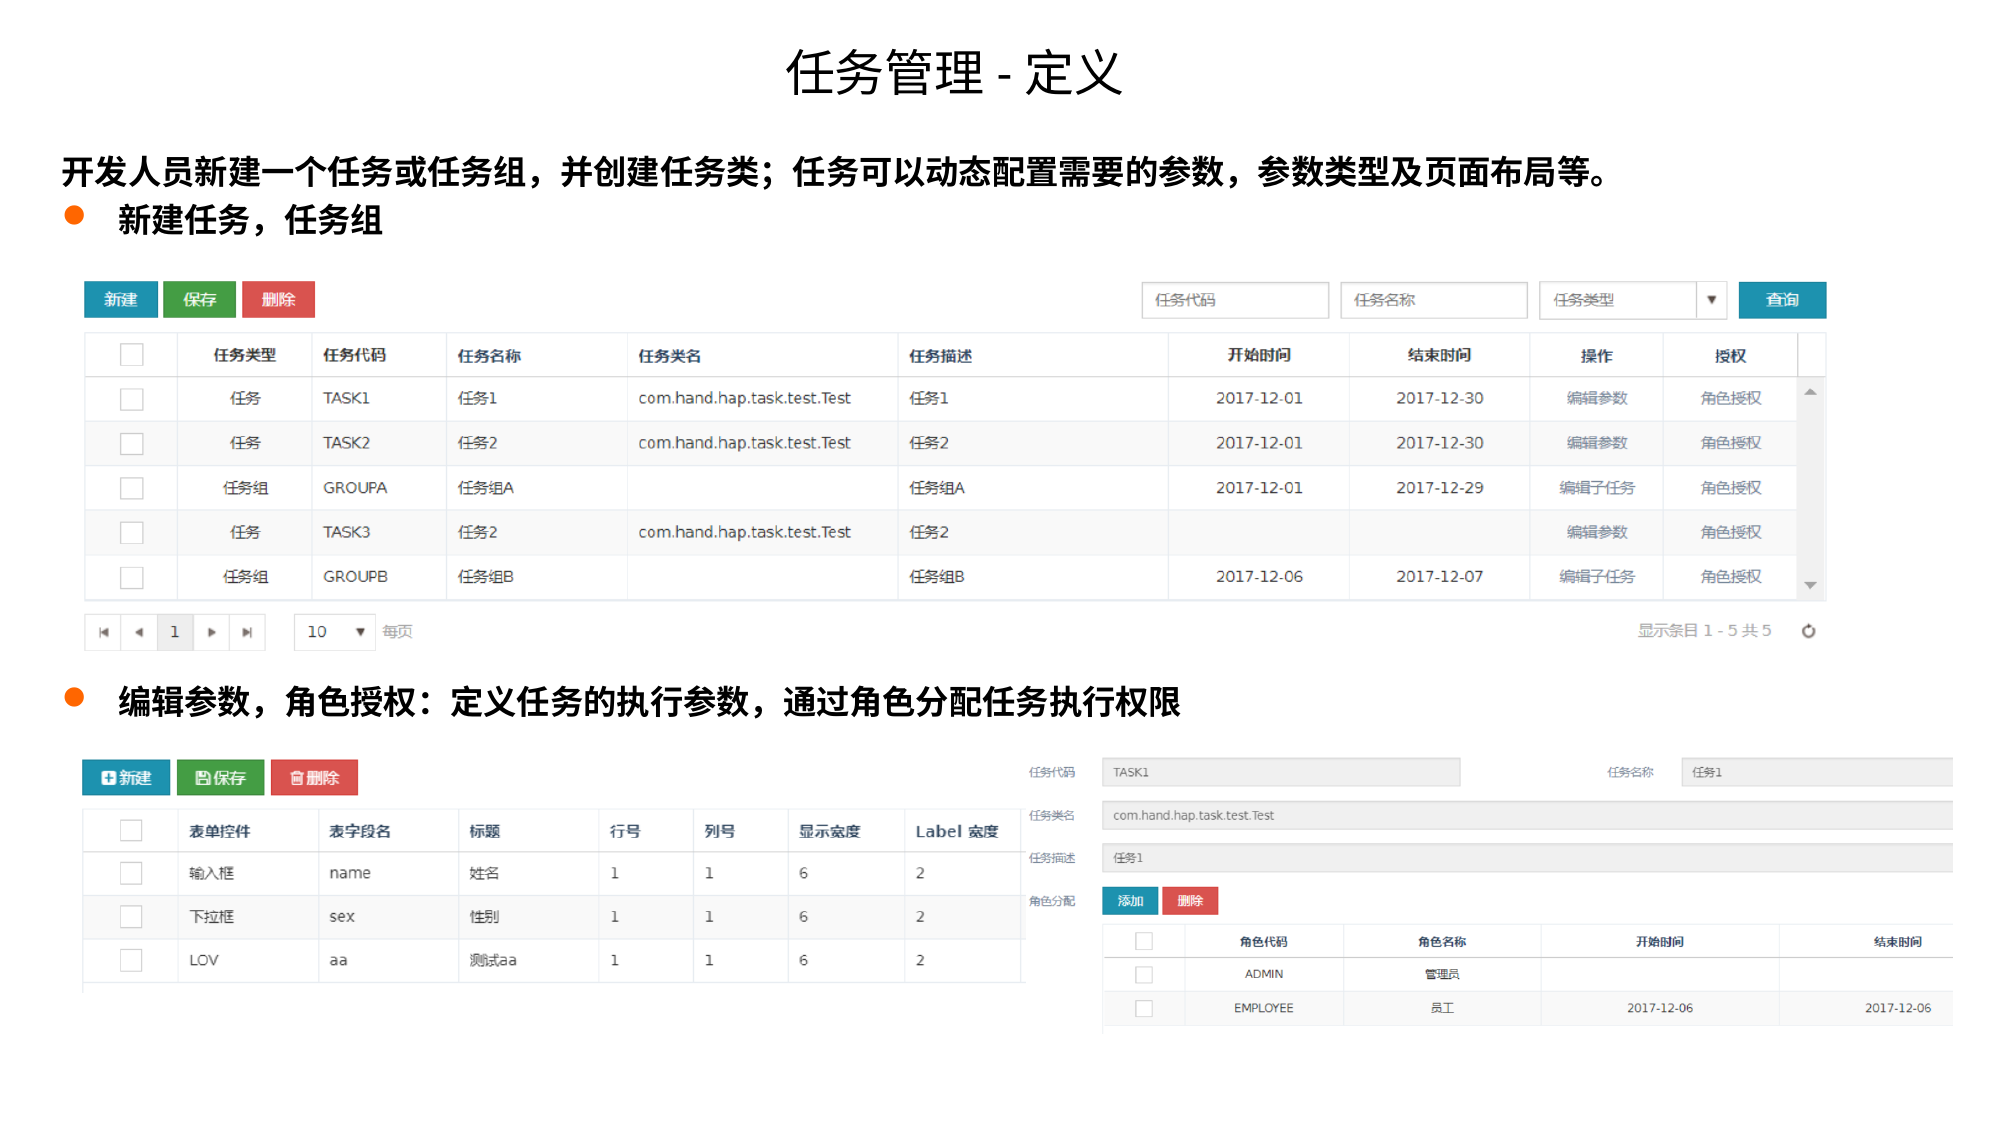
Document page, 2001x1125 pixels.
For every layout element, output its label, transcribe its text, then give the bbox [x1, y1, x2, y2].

title 任务管理-定义 [53, 30, 1857, 122]
picture [78, 270, 1831, 651]
text_box 开发人员新建一个任务或任务组，并创建任务类；任务可以动态配置需要的参数，参数类型及页面布局等。 新建任务，任务组 编辑参数，角色授权：定义任务的执行参数，通过角色分配任务执行权限 [59, 151, 1919, 1078]
picture [78, 749, 1953, 1034]
